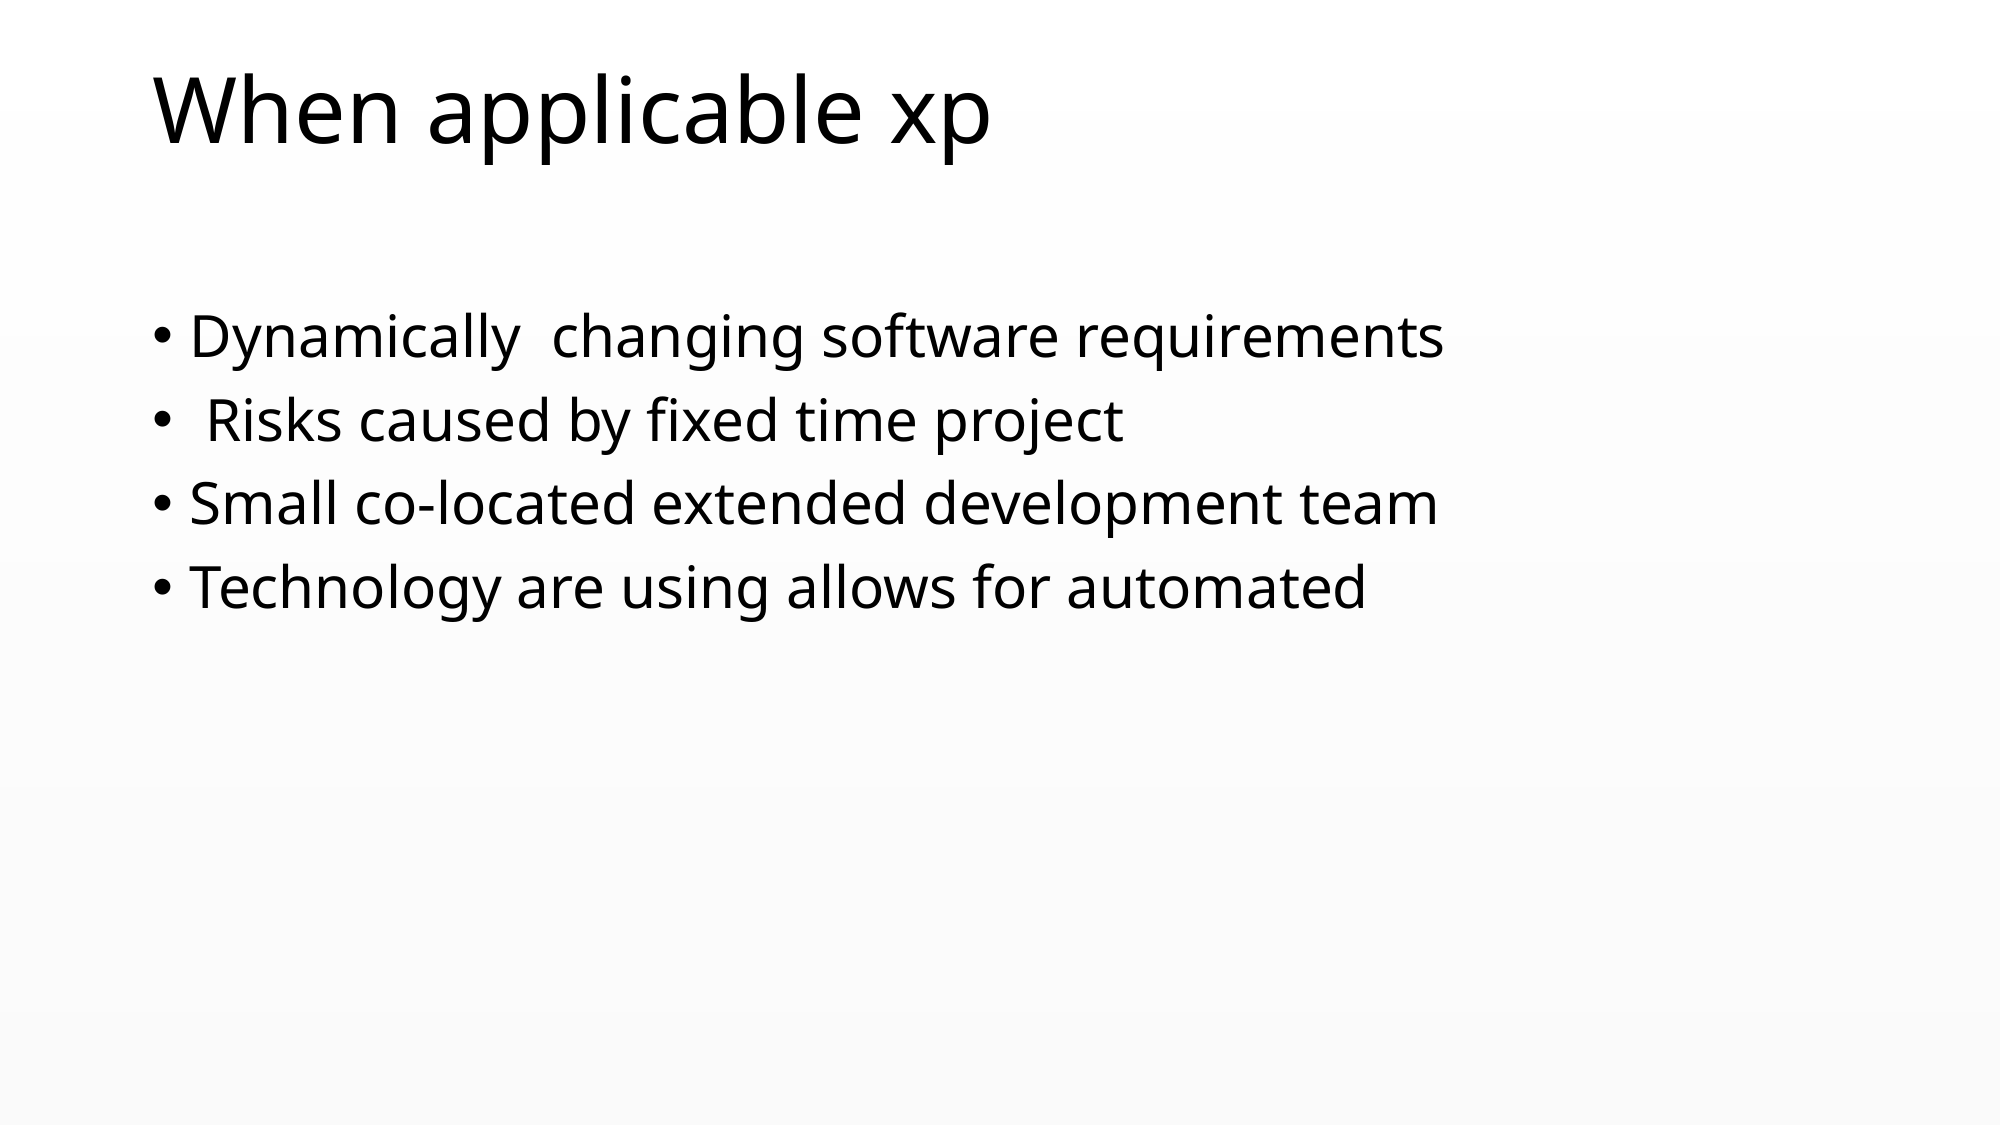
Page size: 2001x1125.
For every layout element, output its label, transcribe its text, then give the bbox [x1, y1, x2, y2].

list Dynamically changing software requirements Risks caused by fixed time project Small co-located extended development team Technology are using allows for automated [137, 299, 1863, 1014]
title When applicable xp [137, 59, 1863, 278]
